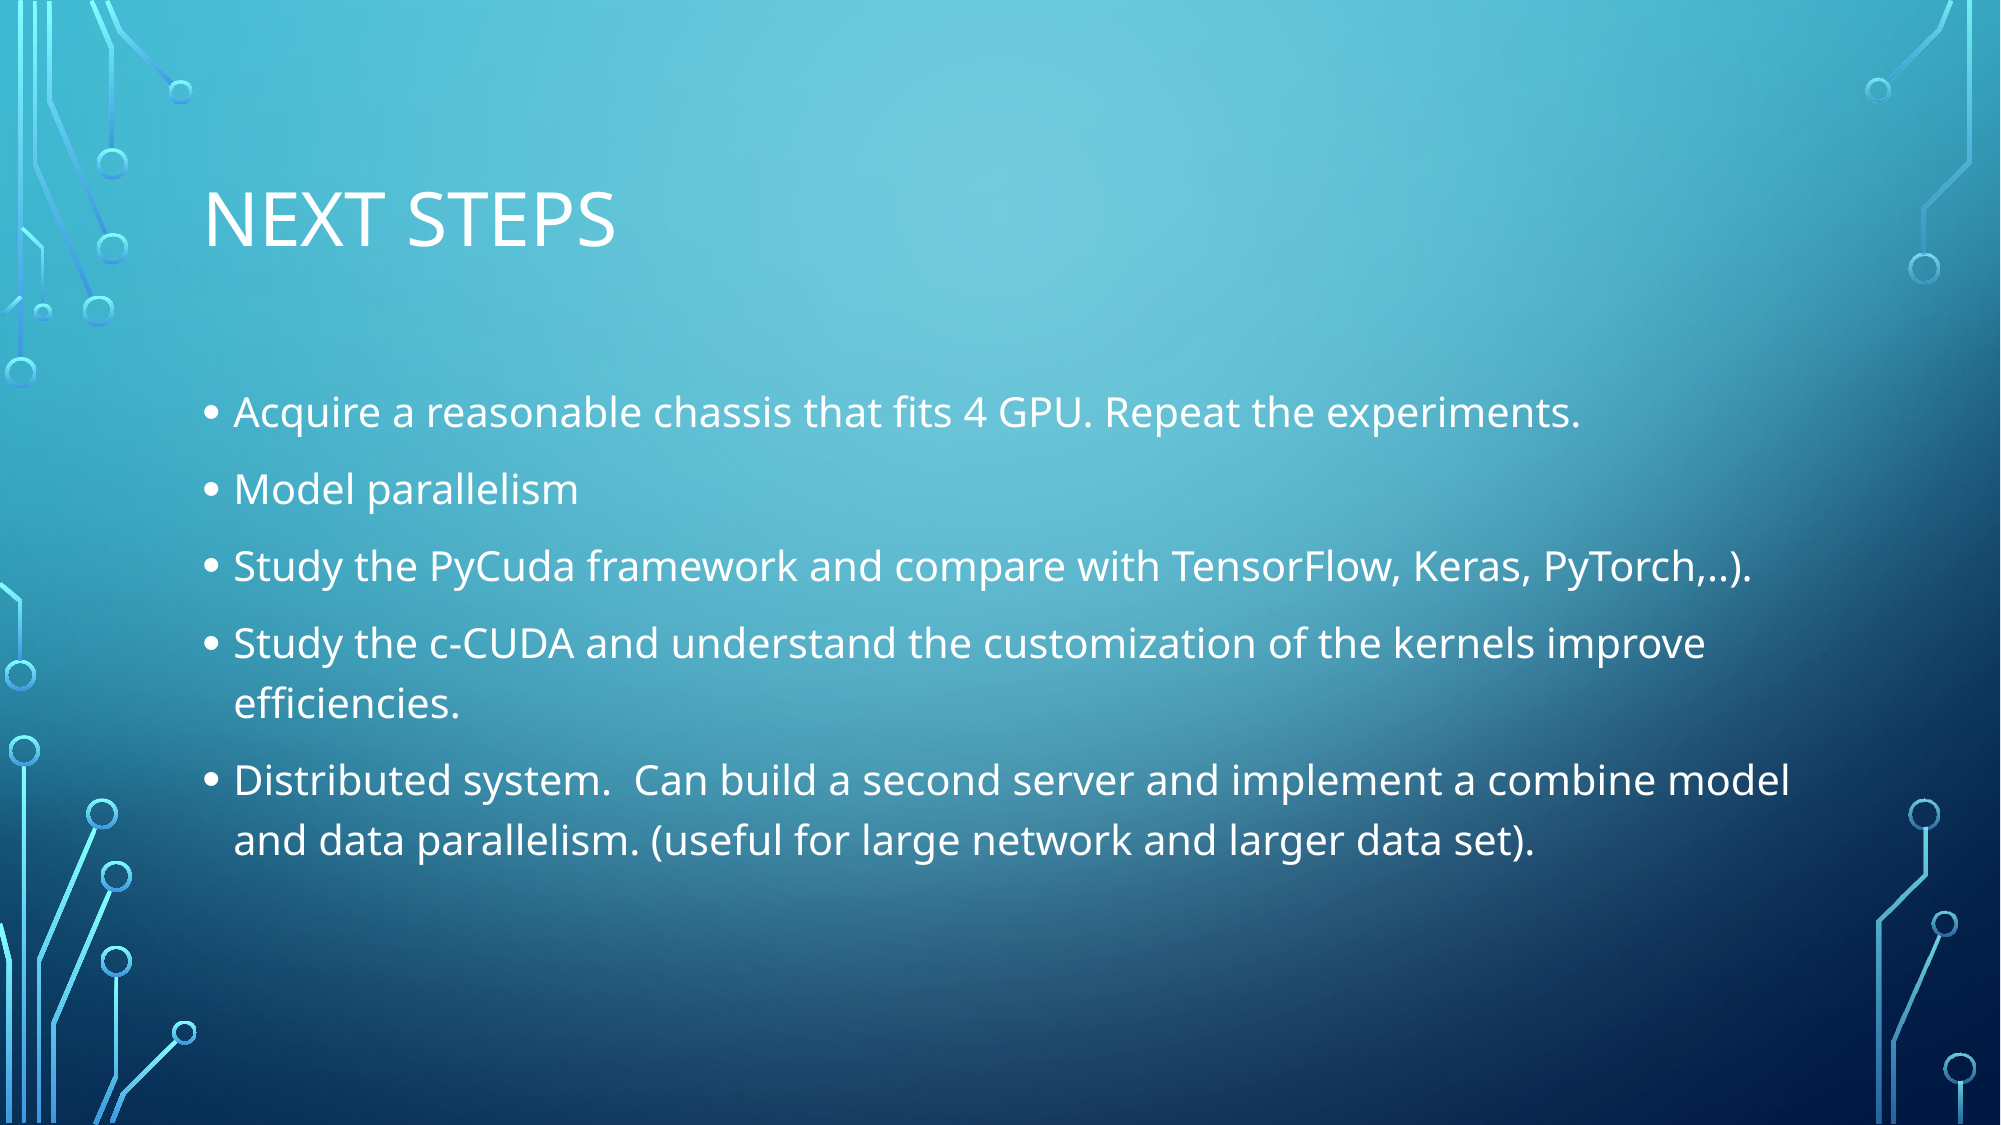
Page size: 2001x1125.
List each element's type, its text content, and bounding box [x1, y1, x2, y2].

title Next steps [187, 101, 1813, 344]
list Acquire a reasonable chassis that fits 4 GPU. Repeat the experiments. Model parallelism Study the PyCuda framework and compare with TensorFlow, Keras, PyTorch,..). Study the c-CUDA and understand the customization of the kernels improve efficiencies. Distributed system. Can build a second server and implement a combine model and data parallelism. (useful for large network and larger data set). [187, 369, 1813, 950]
